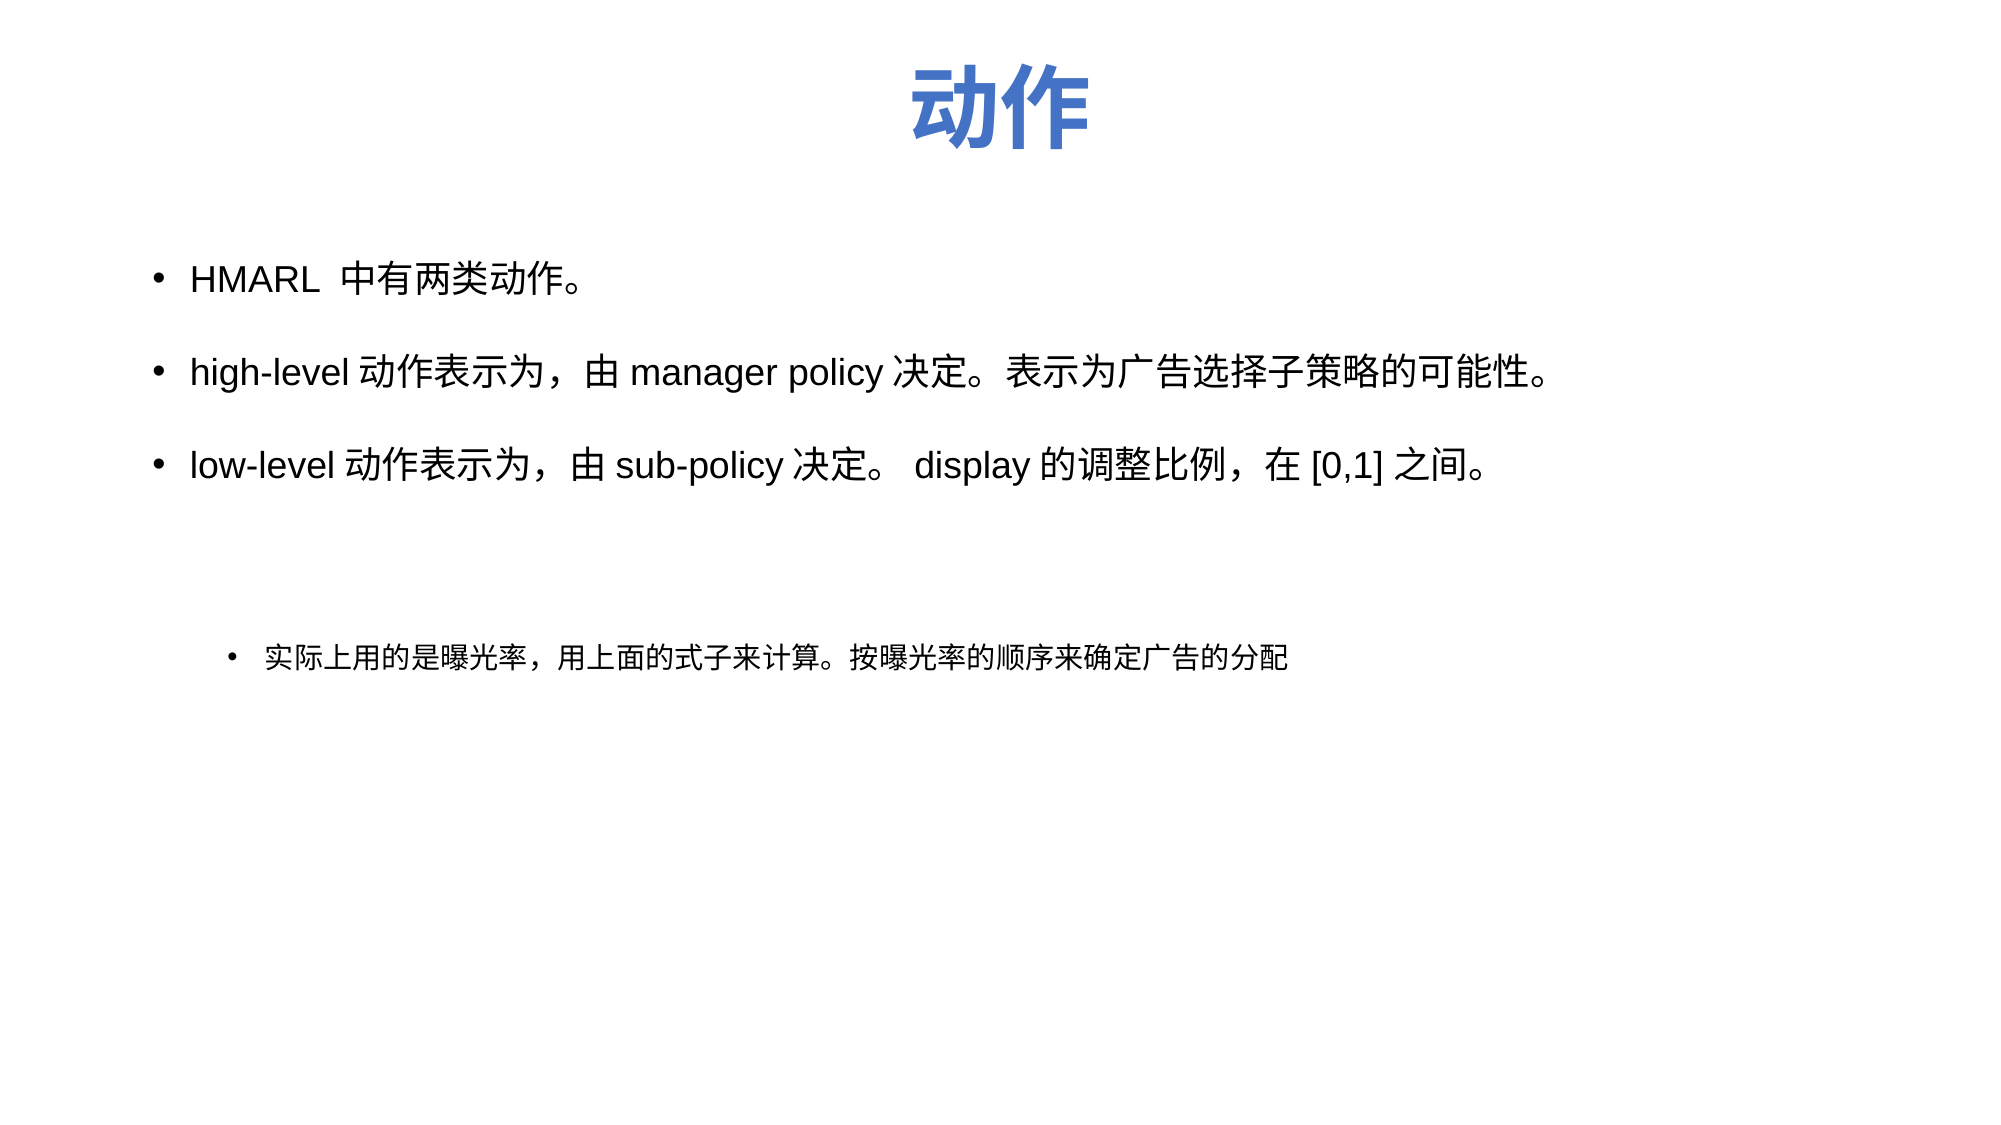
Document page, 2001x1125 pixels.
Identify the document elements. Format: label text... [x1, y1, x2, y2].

title 动作 [137, 3, 1863, 221]
